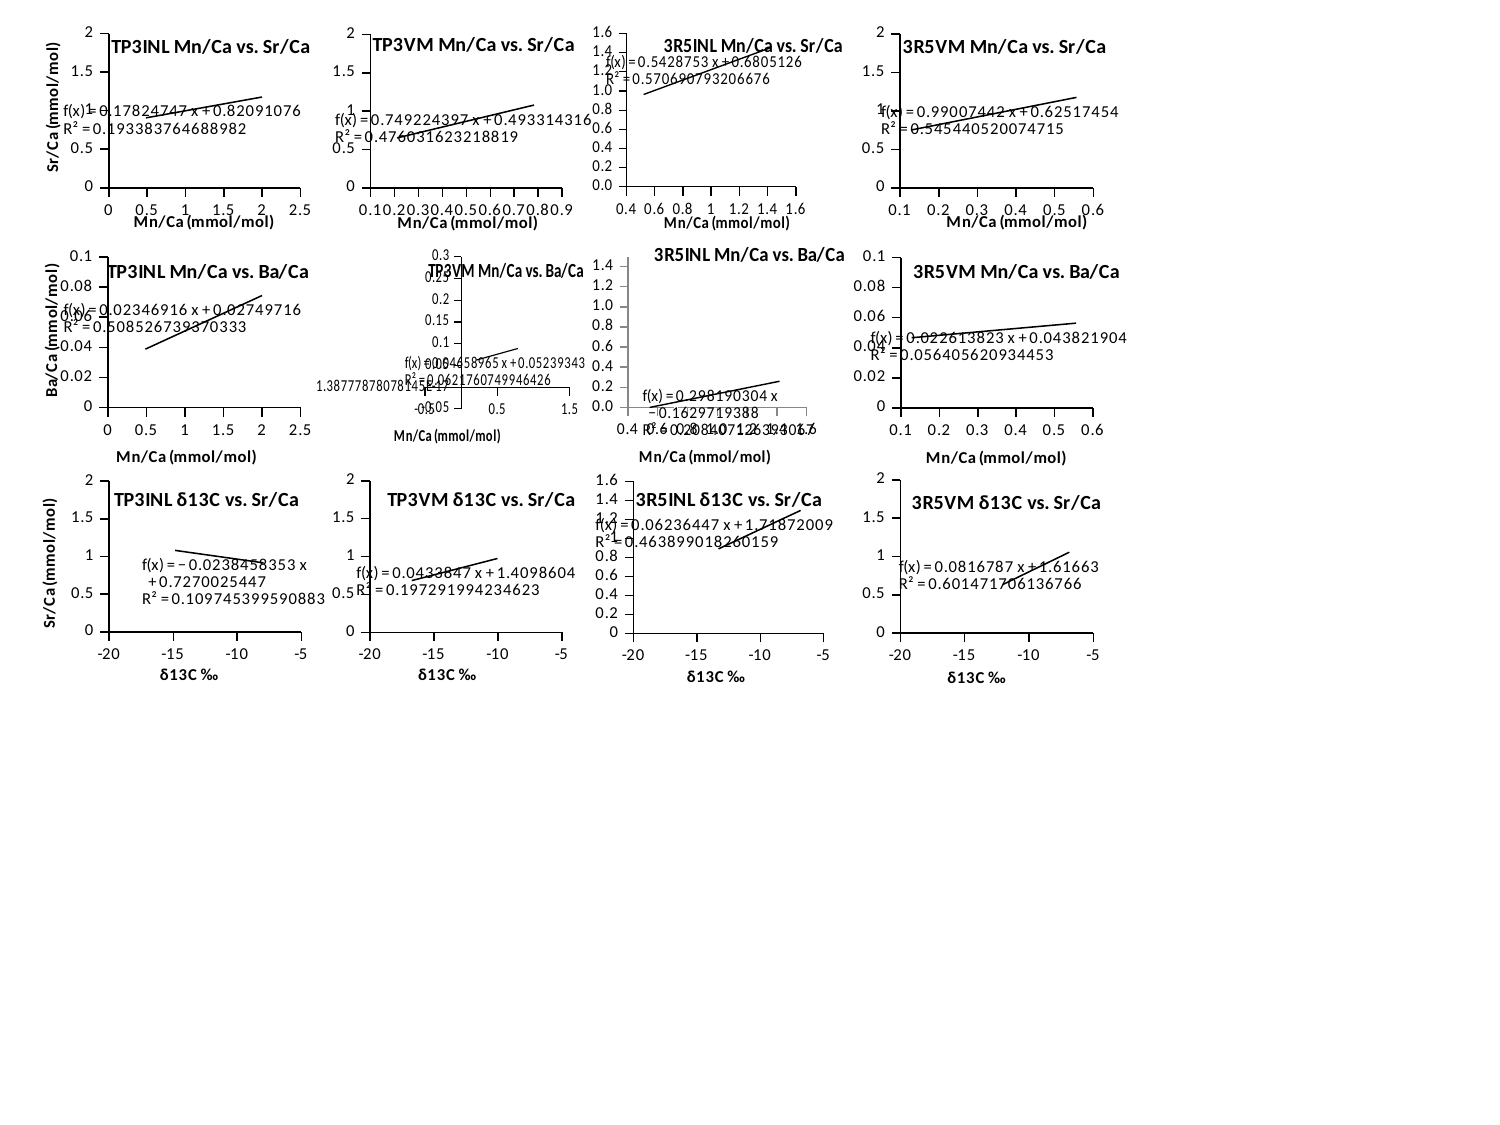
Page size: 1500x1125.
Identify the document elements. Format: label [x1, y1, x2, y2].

chart [24, 3, 1144, 705]
